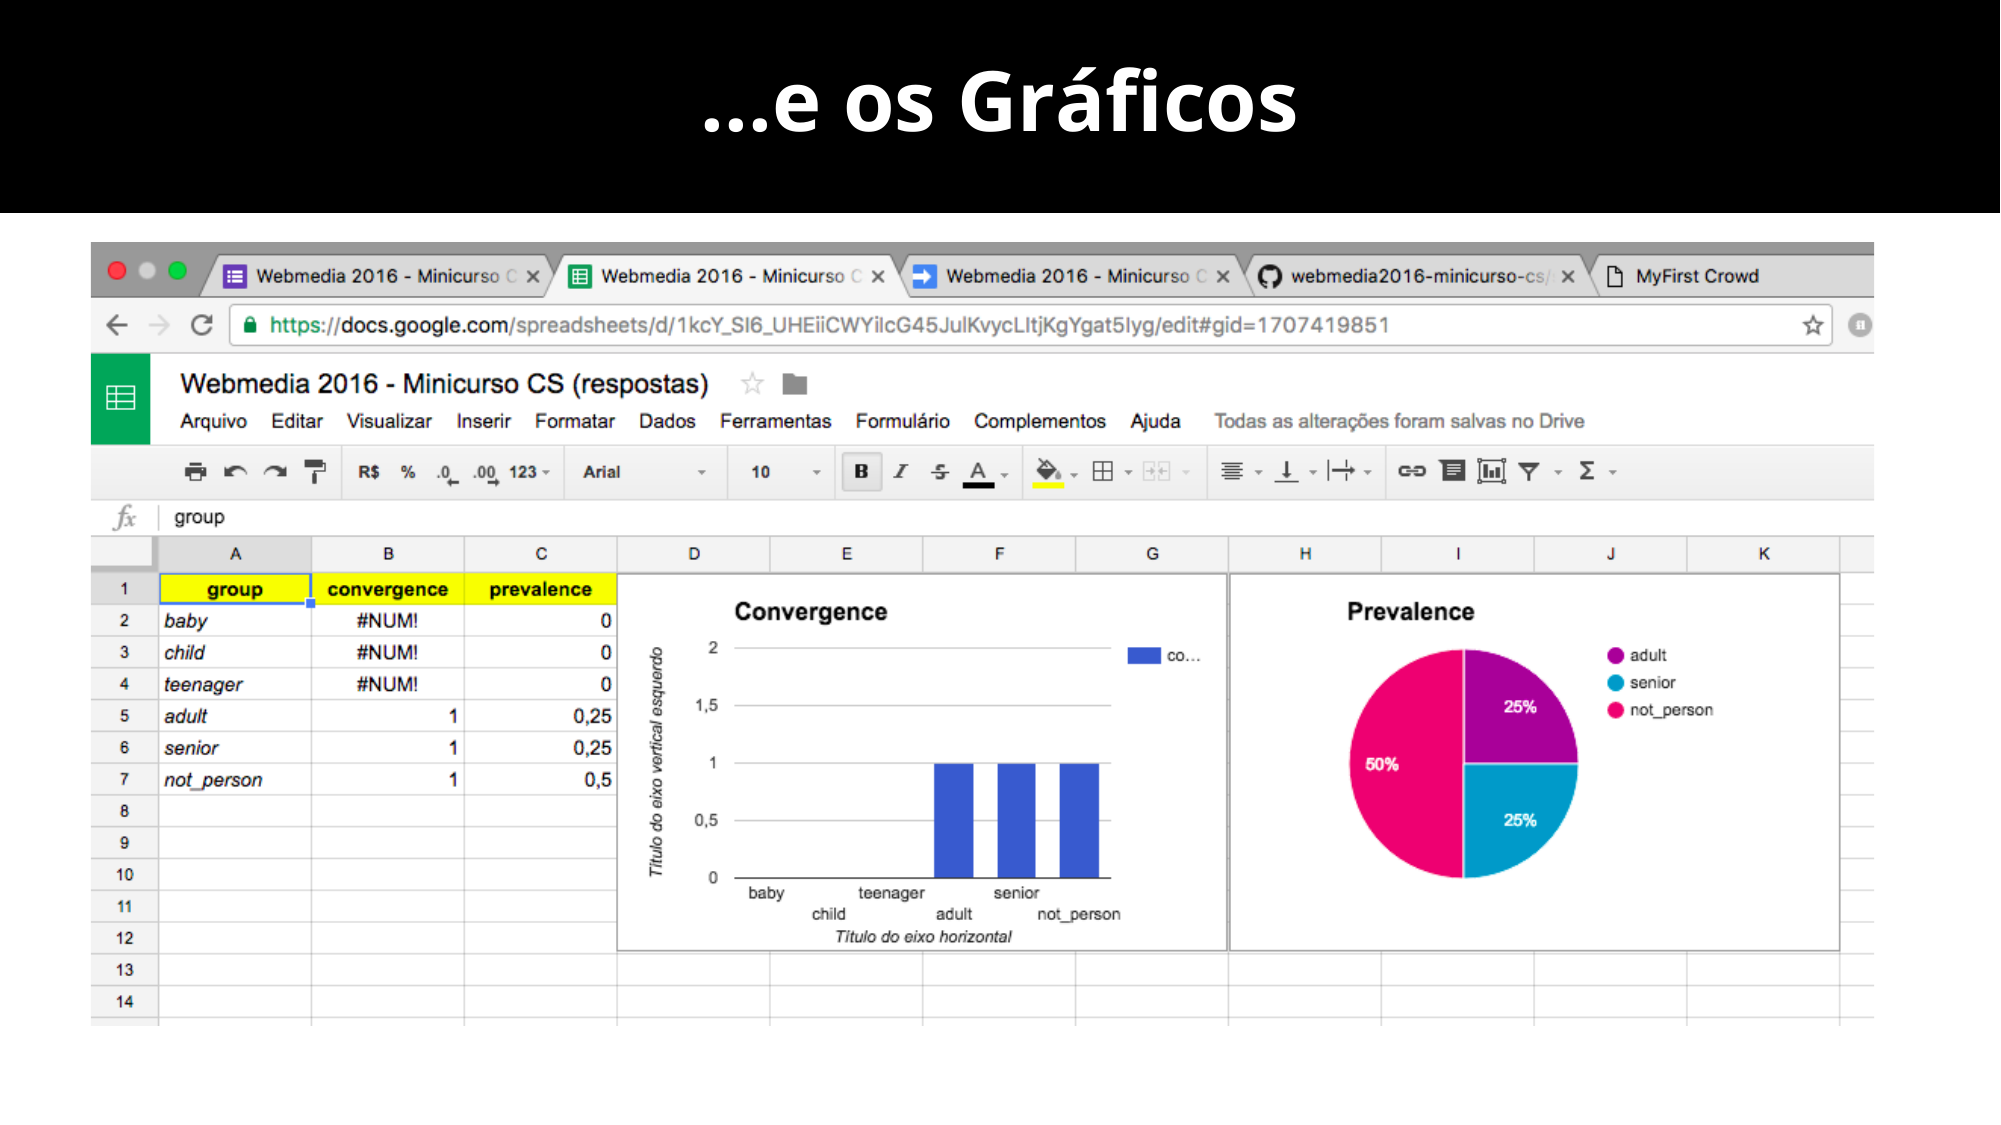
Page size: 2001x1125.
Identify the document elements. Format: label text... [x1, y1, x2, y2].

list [90, 242, 1875, 1026]
title ...e os Gráficos [0, 0, 2000, 213]
